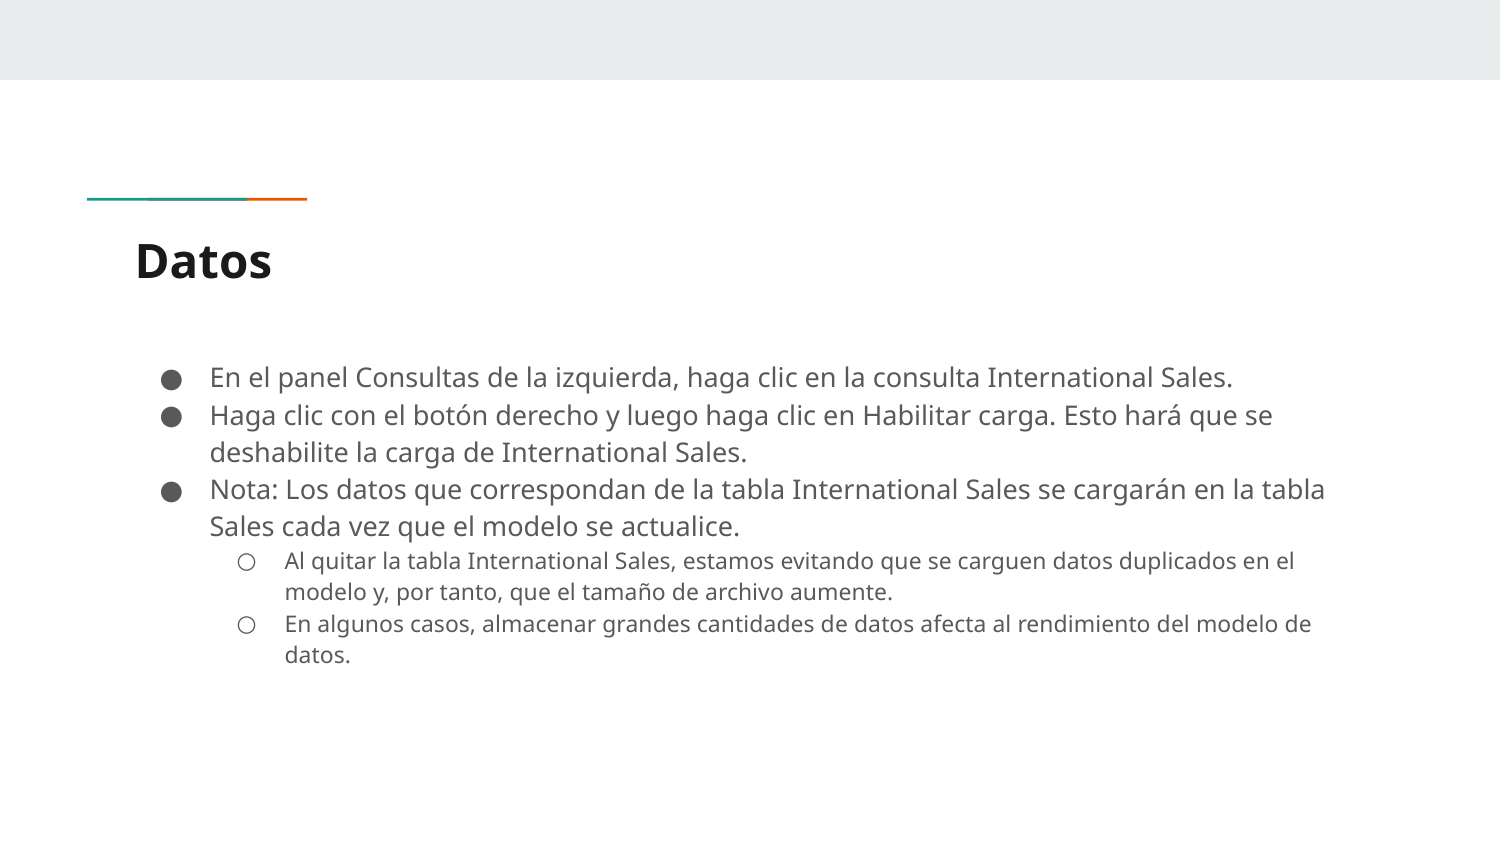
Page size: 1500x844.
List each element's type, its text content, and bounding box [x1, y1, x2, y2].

list En el panel Consultas de la izquierda, haga clic en la consulta International Sales. Haga clic con el botón derecho y luego haga clic en Habilitar carga. Esto hará que se deshabilite la carga de International Sales. Nota: Los datos que correspondan de la tabla International Sales se cargarán en la tabla Sales cada vez que el modelo se actualice. Al quitar la tabla International Sales, estamos evitando que se carguen datos duplicados en el modelo y, por tanto, que el tamaño de archivo aumente. En algunos casos, almacenar grandes cantidades de datos afecta al rendimiento del modelo de datos. [119, 341, 1381, 712]
title Datos [119, 216, 1381, 305]
